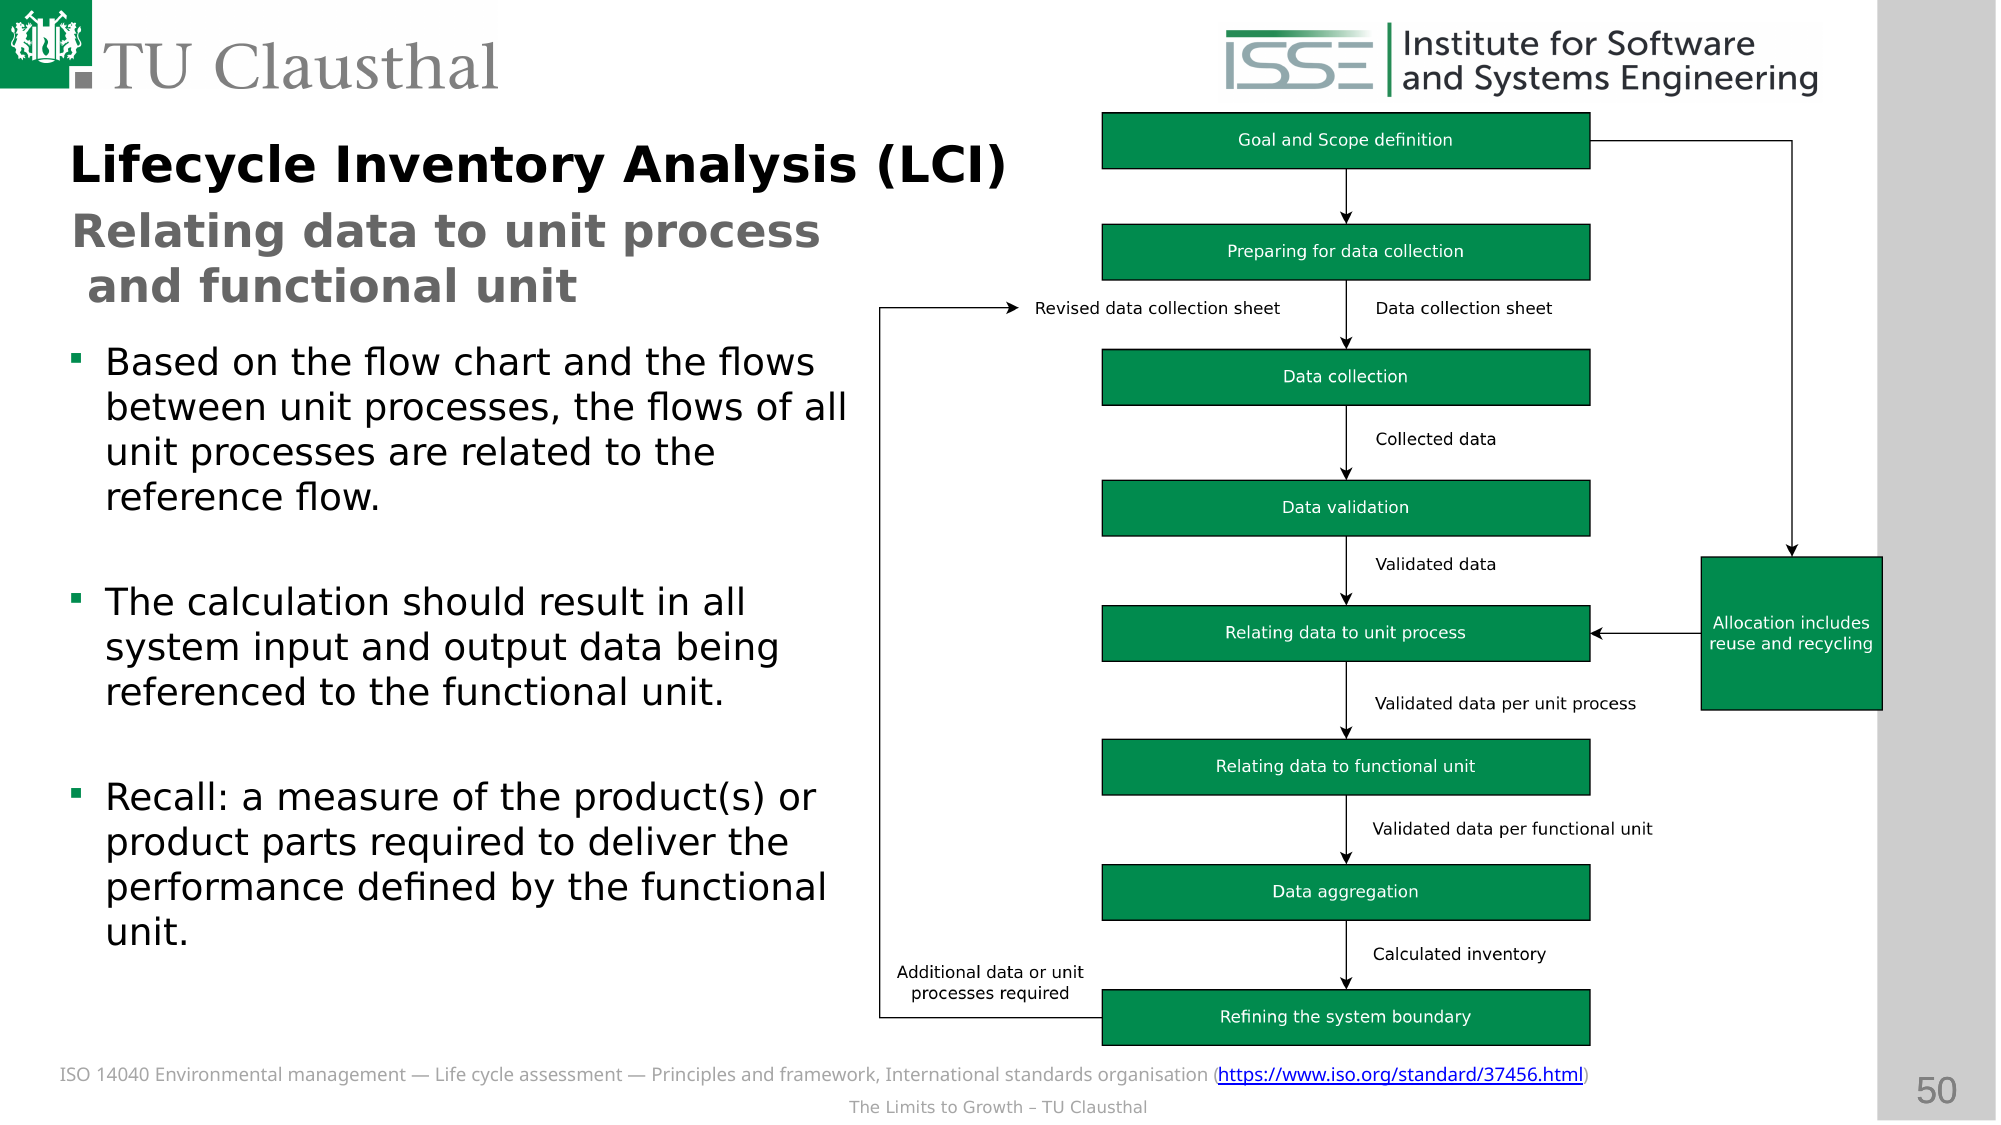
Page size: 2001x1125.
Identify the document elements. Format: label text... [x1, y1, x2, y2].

picture [1218, 22, 1823, 103]
text_box Based on the flow chart and the flows between unit processes, the flows of all unit processes are related to the reference flow. The calculation should result in all system input and output data being referenced to the functional unit. Recall: a measure of the product(s) or product parts required to deliver the performance defined by the functional unit. [54, 208, 869, 1032]
text_box Lifecycle Inventory Analysis (LCI) [55, 125, 869, 205]
picture [869, 112, 1883, 1046]
picture [0, 0, 498, 89]
text_box ISO 14040 Environmental management — Life cycle assessment — Principles and framework, International standards organisation (https://www.iso.org/standard/37456.html) [45, 1055, 1836, 1096]
